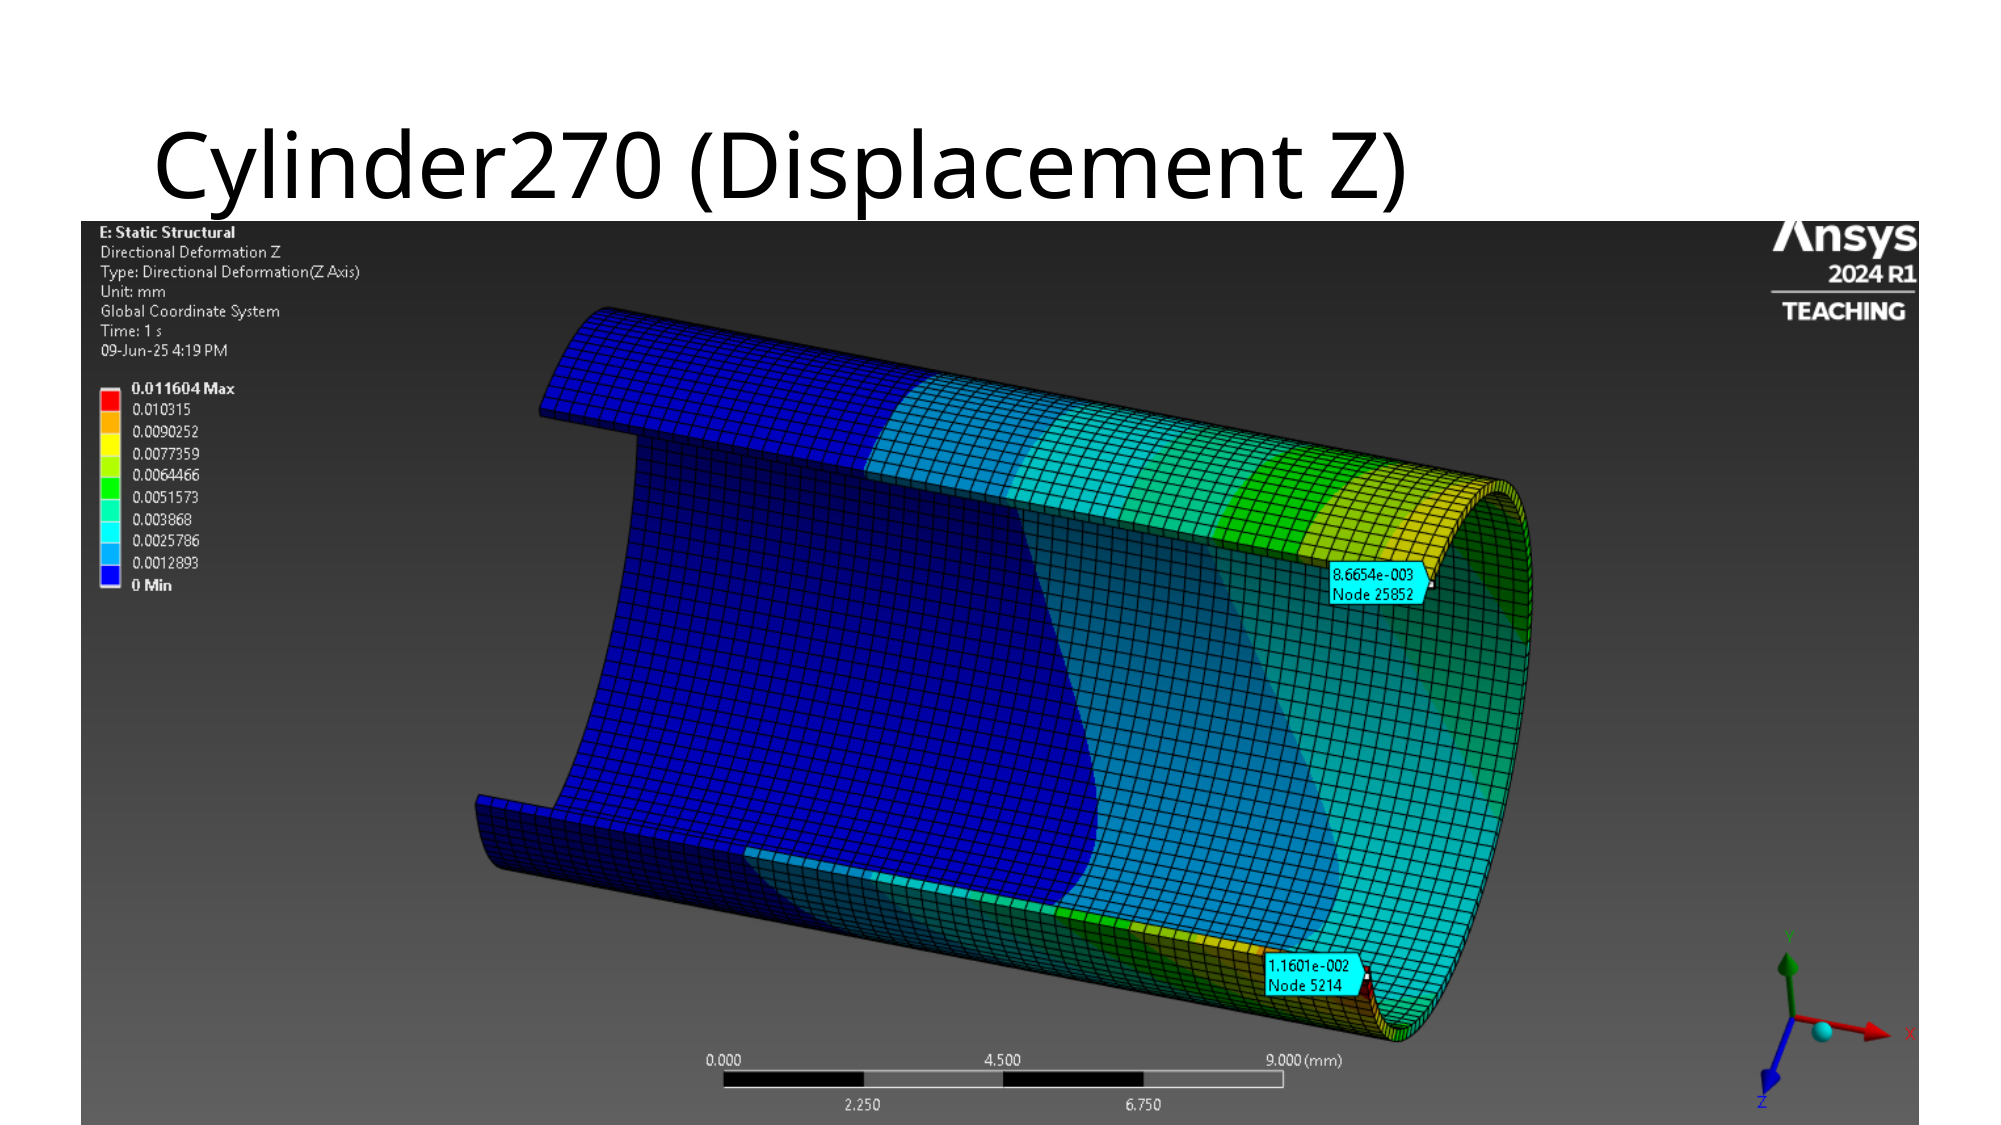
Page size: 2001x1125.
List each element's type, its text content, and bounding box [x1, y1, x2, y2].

picture [80, 220, 1919, 1125]
title Cylinder270 (Displacement Z) [137, 59, 1863, 220]
